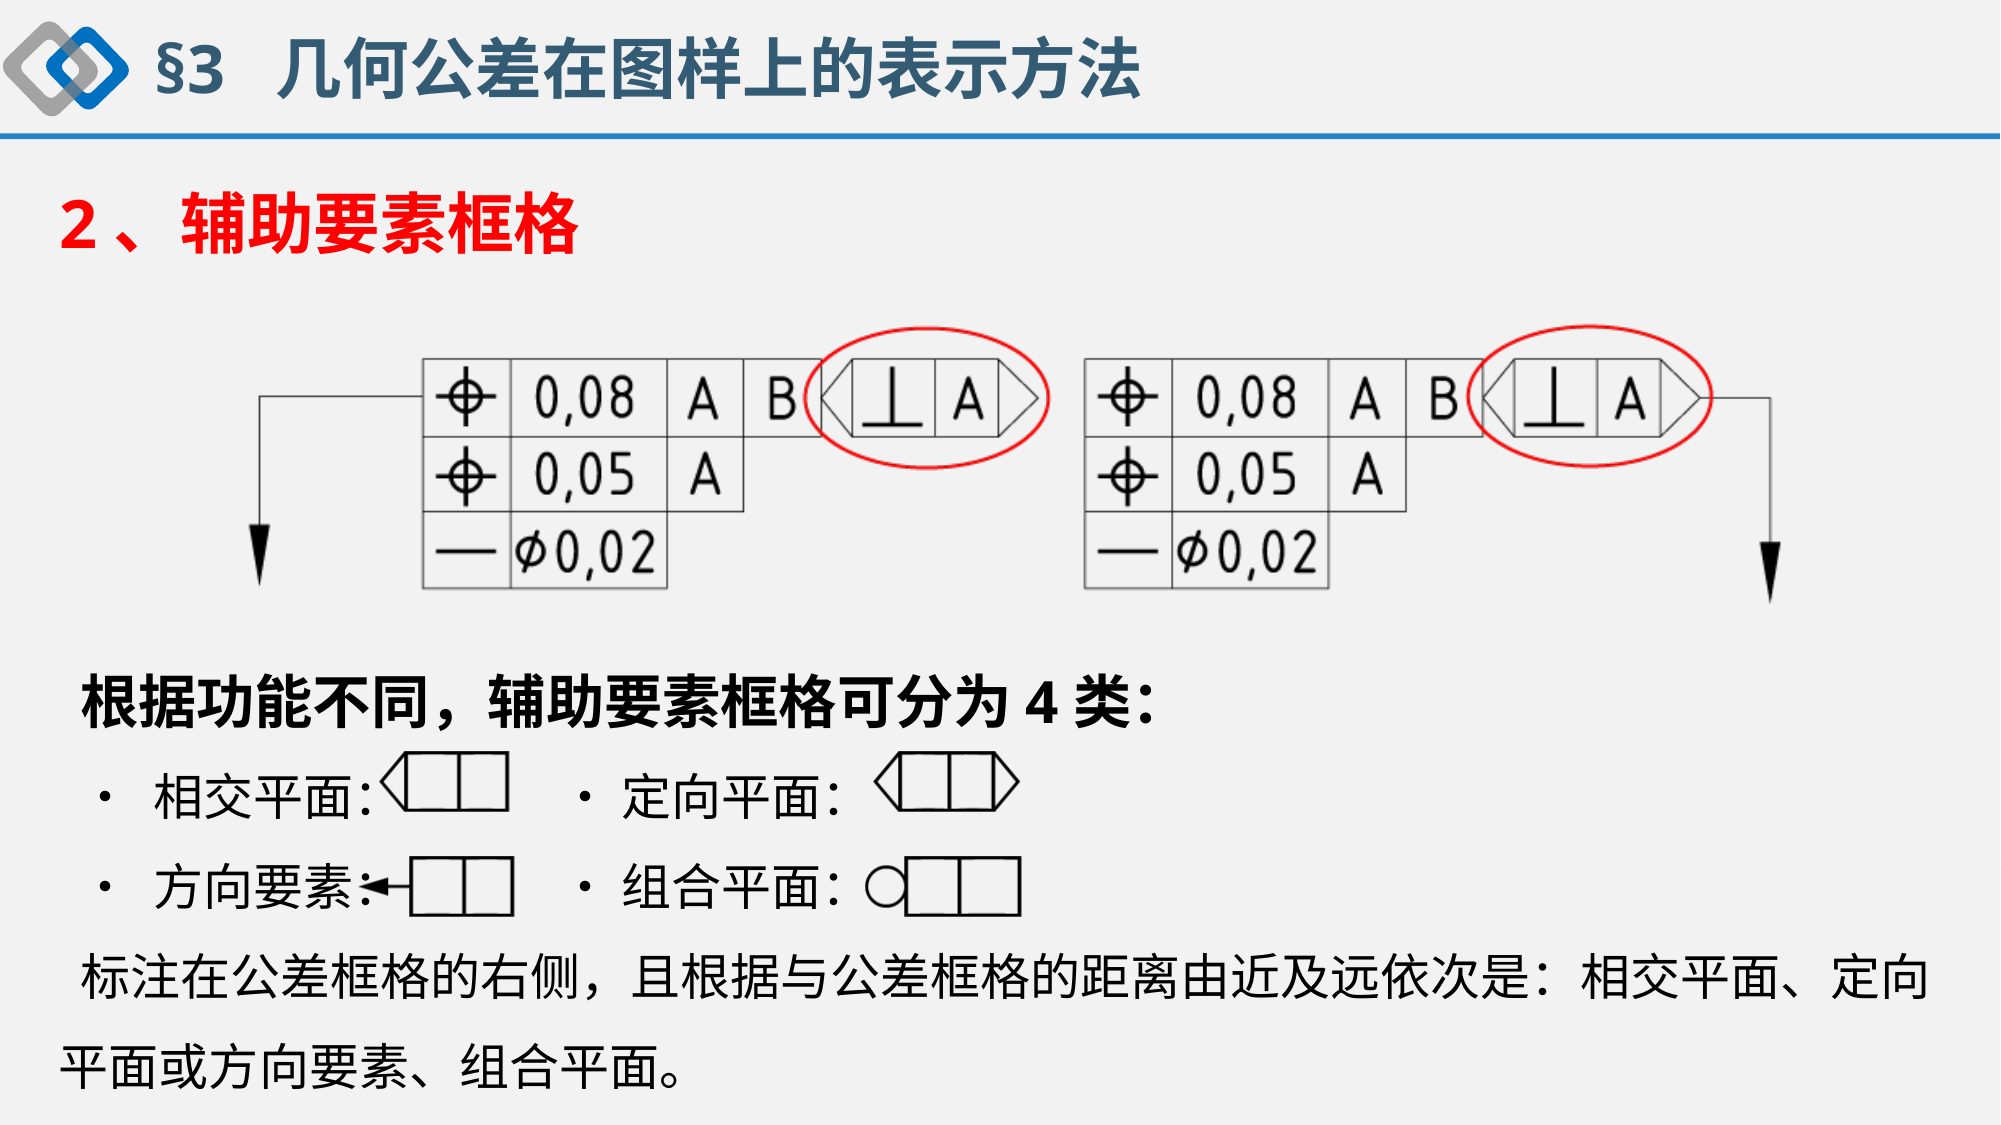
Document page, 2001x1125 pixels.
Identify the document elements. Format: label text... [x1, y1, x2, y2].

list 2、辅助要素框格 [44, 174, 1910, 300]
picture [328, 736, 628, 947]
text_box §3 几何公差在图样上的表示方法 [139, 18, 1510, 115]
picture [233, 312, 1793, 628]
text_box 根据功能不同，辅助要素框格可分为4类： • 相交平面： • 定向平面： • 方向要素： • 组合平面： 标注在公差框格的右侧，且根据与公差框格的距离由近及远依次是：相交平面、定向平面或方向要素、组合平面。 [44, 623, 1982, 1103]
picture [835, 736, 1051, 947]
